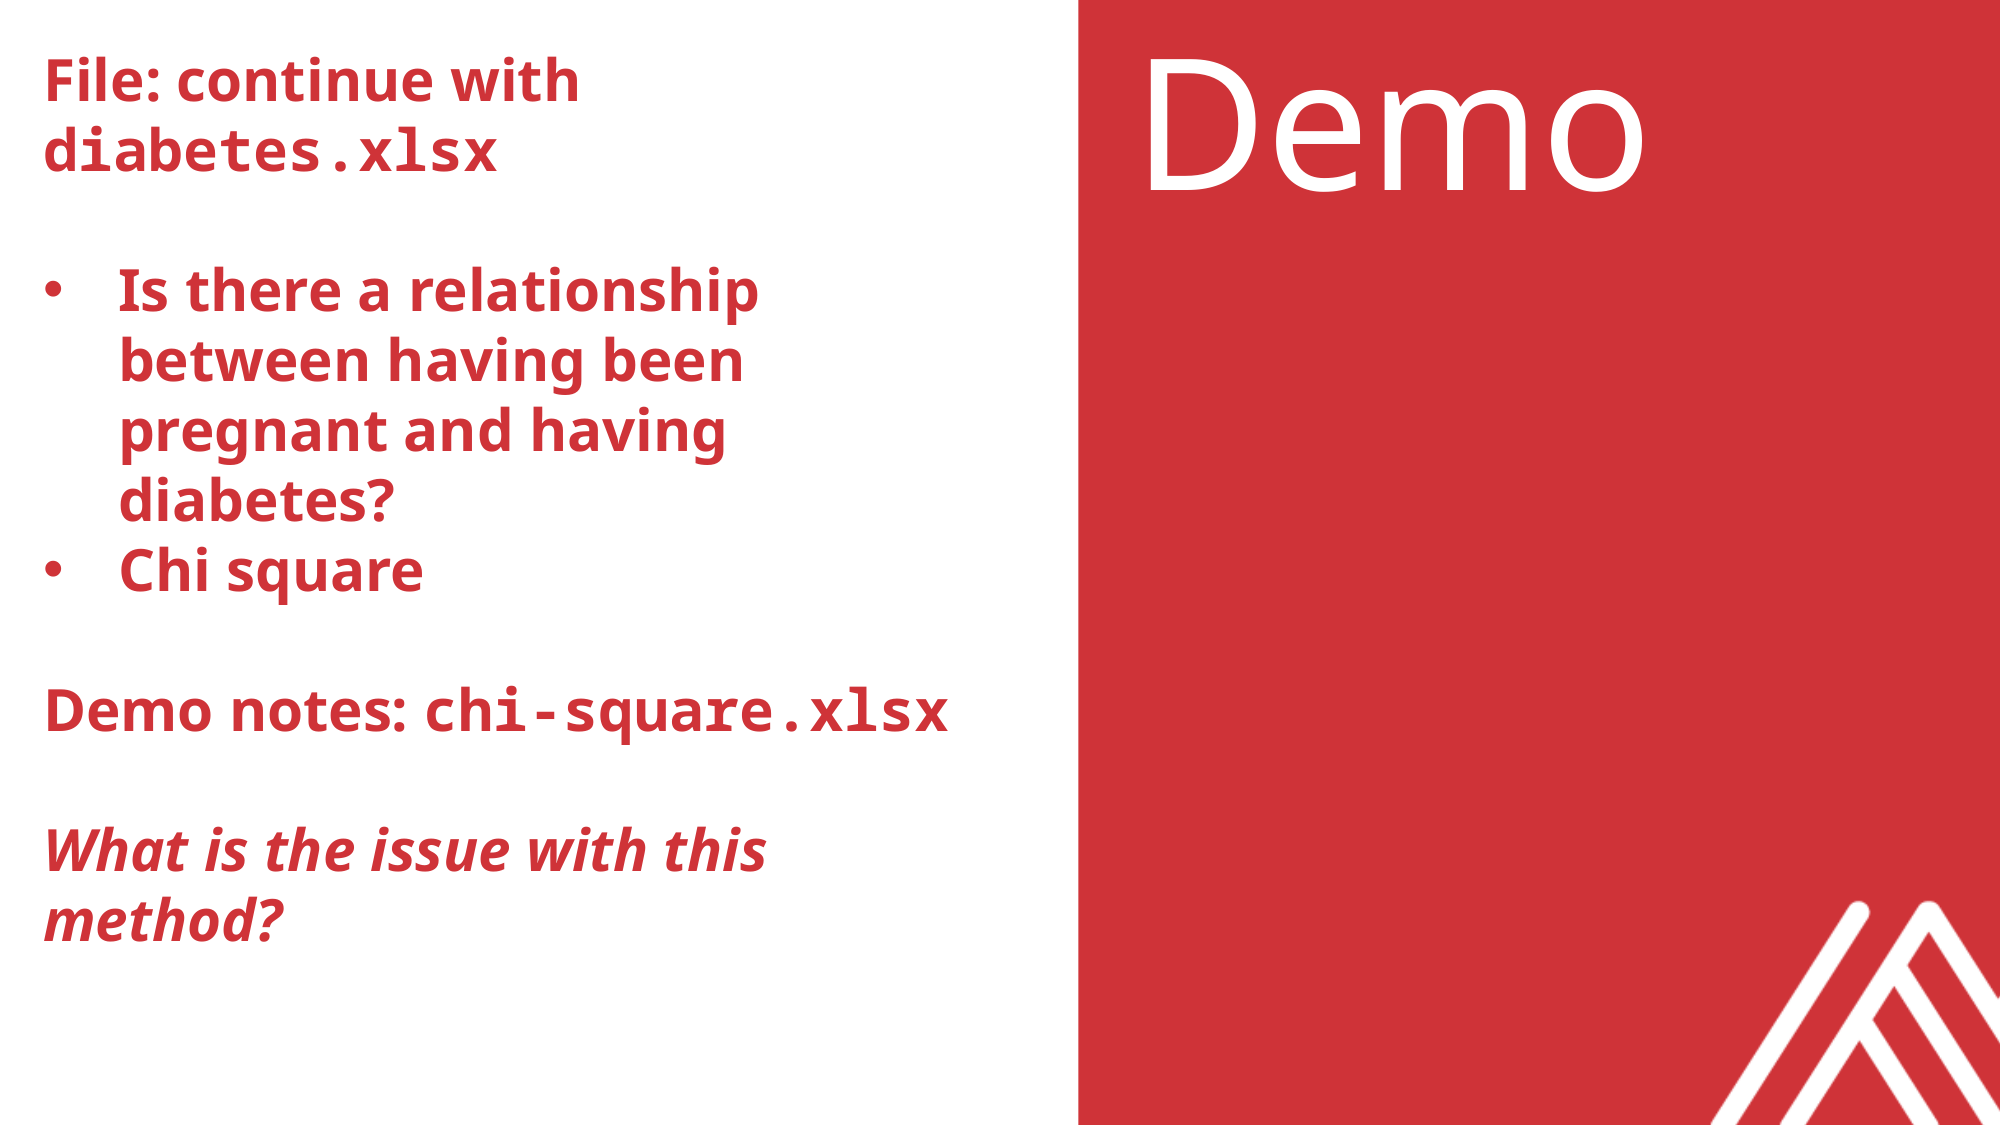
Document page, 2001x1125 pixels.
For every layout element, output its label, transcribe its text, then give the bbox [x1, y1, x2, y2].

text_box [1077, 0, 2000, 1125]
text_box Demo [1118, 0, 1795, 235]
text_box File: continue with diabetes.xlsx Is there a relationship between having been pregnant and having diabetes? Chi square Demo notes: chi-square.xlsx What is the issue with this method? [28, 36, 1003, 961]
picture [1703, 825, 2000, 1125]
